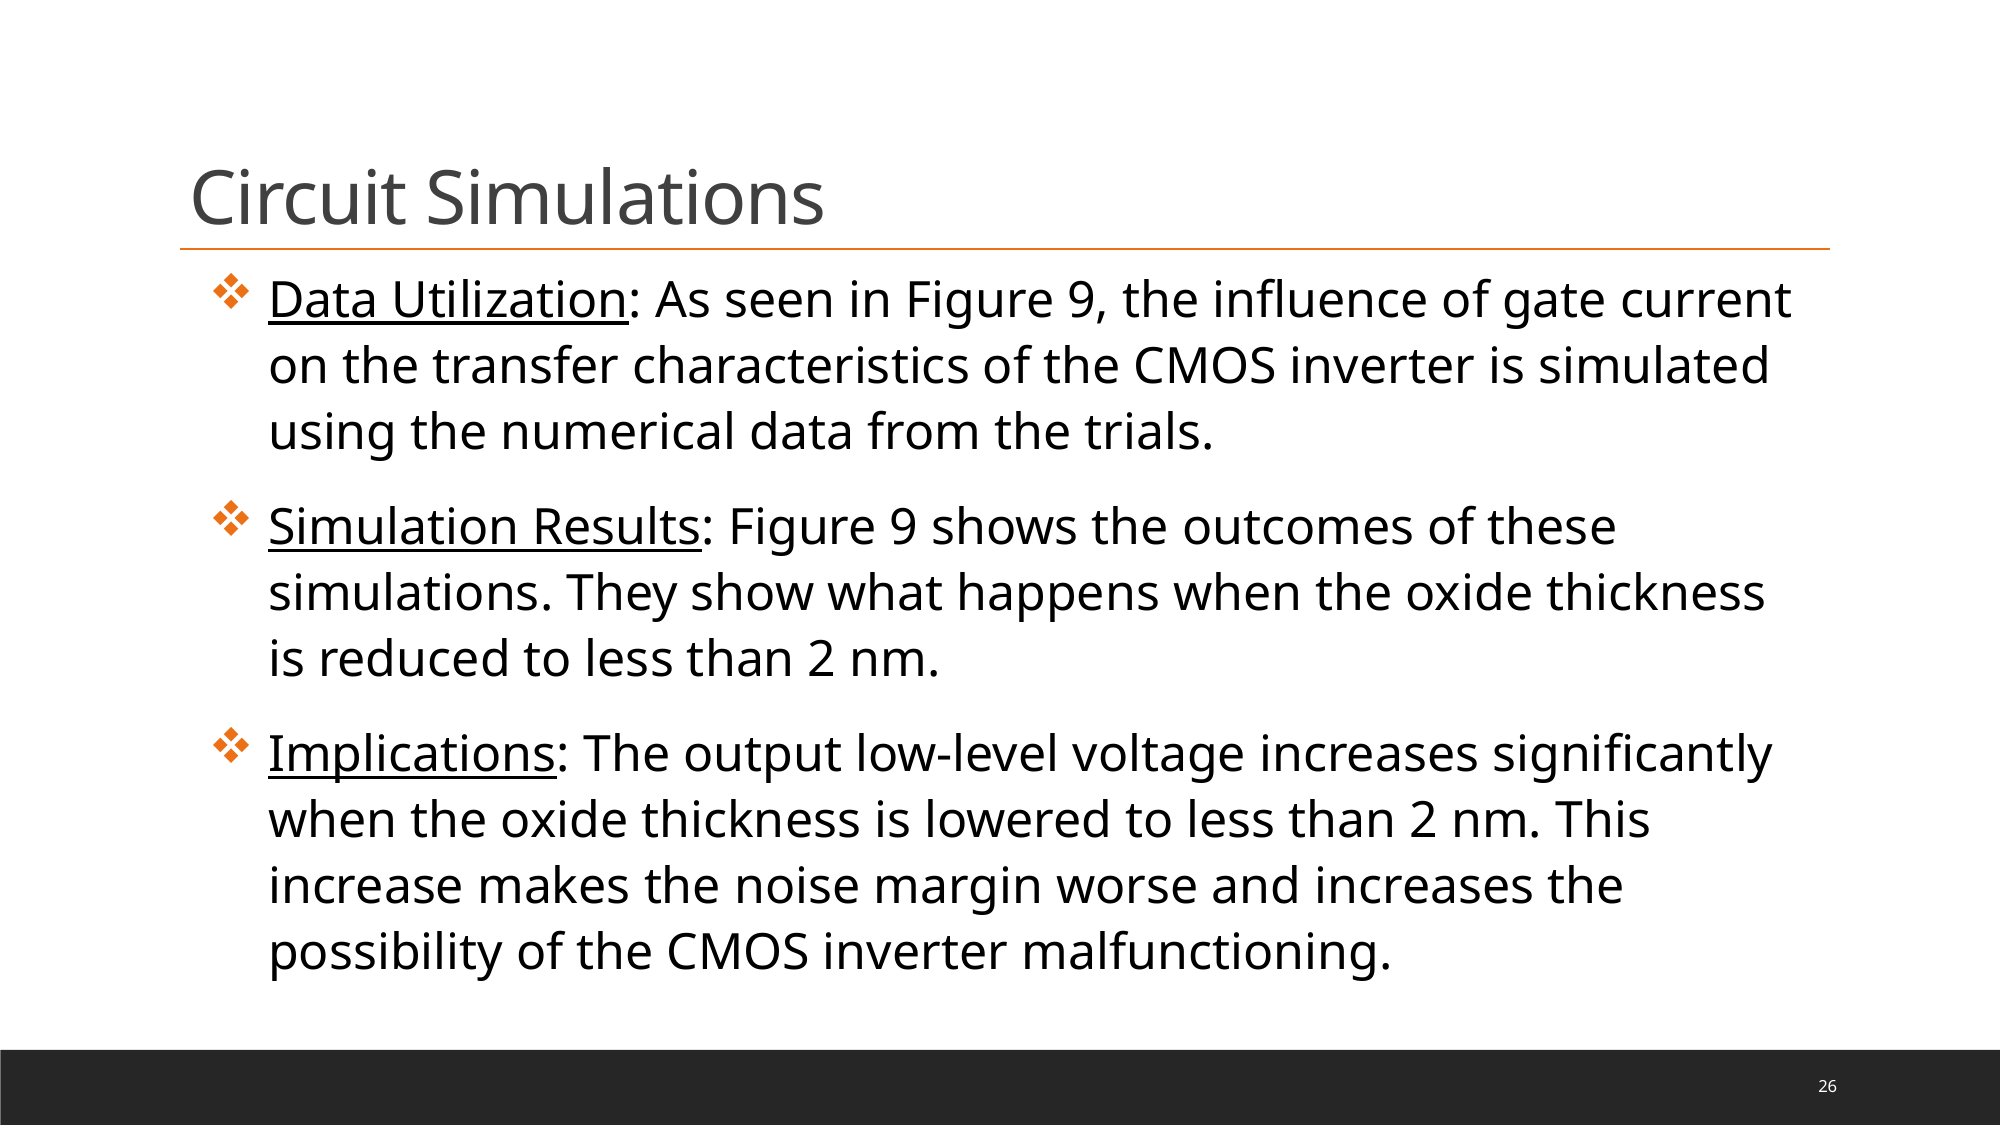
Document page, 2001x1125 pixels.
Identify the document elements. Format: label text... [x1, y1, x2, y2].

slide_number 26 [1803, 1057, 1932, 1118]
text_box Data Utilization: As seen in Figure 9, the influence of gate current on the transfer characteristics of the CMOS inverter is simulated using the numerical data from the trials. Simulation Results: Figure 9 shows the outcomes of these simulations. They show what happens when the oxide thickness is reduced to less than 2 nm. Implications: The output low-level voltage increases significantly when the oxide thickness is lowered to less than 2 nm. This increase makes the noise margin worse and increases the possibility of the CMOS inverter malfunctioning. [179, 255, 1830, 1036]
text_box Circuit Simulations [174, 152, 1825, 249]
